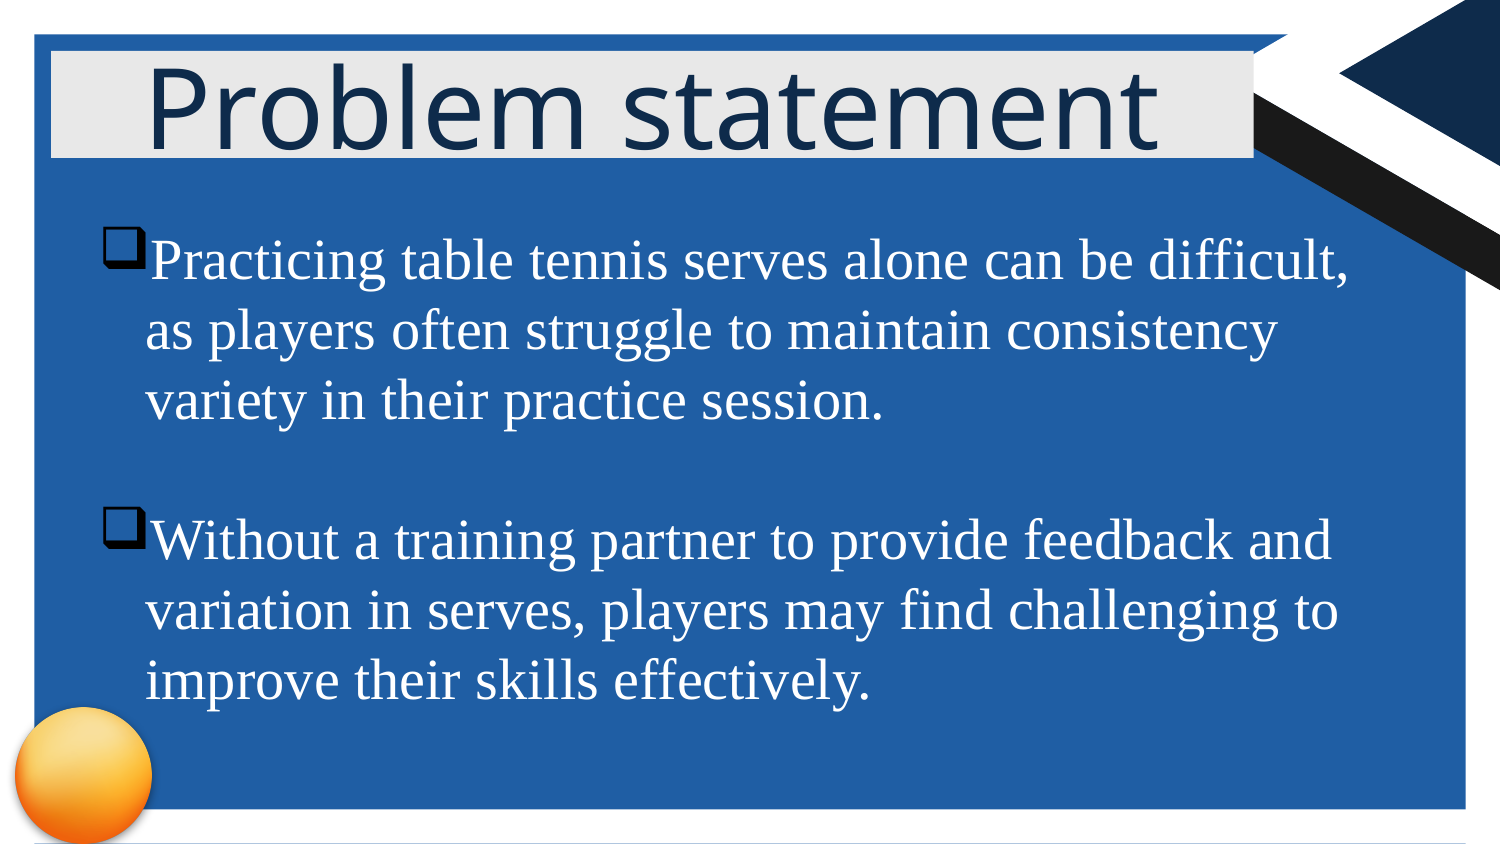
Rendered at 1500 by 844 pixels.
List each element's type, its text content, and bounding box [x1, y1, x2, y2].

text_box Practicing table tennis serves alone can be difficult, as players often struggle to maintain consistency variety in their practice session. Without a training partner to provide feedback and variation in serves, players may find challenging to improve their skills effectively. [83, 213, 1214, 719]
text_box Problem statement [51, 50, 1214, 158]
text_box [1220, 0, 1500, 824]
picture [15, 707, 152, 844]
